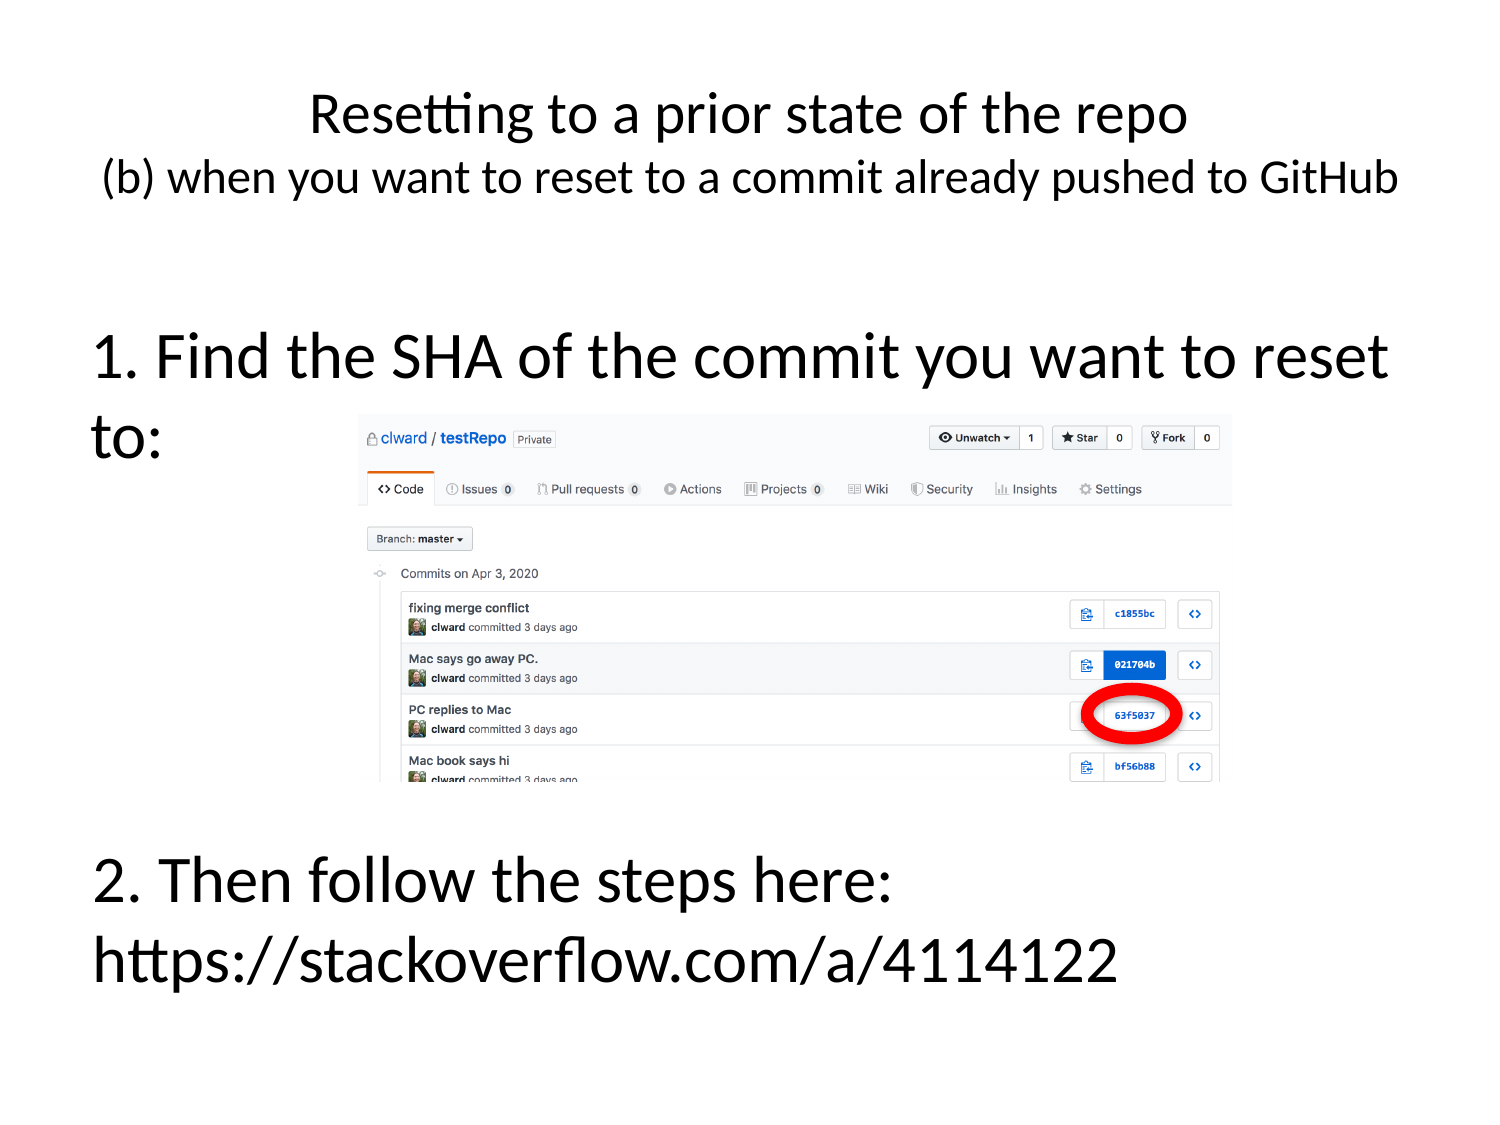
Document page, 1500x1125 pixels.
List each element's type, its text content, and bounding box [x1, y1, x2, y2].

text_box 2. Then follow the steps here: https://stackoverflow.com/a/4114122 [77, 828, 1428, 1043]
list 1. Find the SHA of the commit you want to reset to: [75, 304, 1425, 519]
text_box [357, 414, 1233, 782]
title Resetting to a prior state of the repo (b) when you want to reset to a commit already pushed to GitHub [75, 45, 1425, 233]
